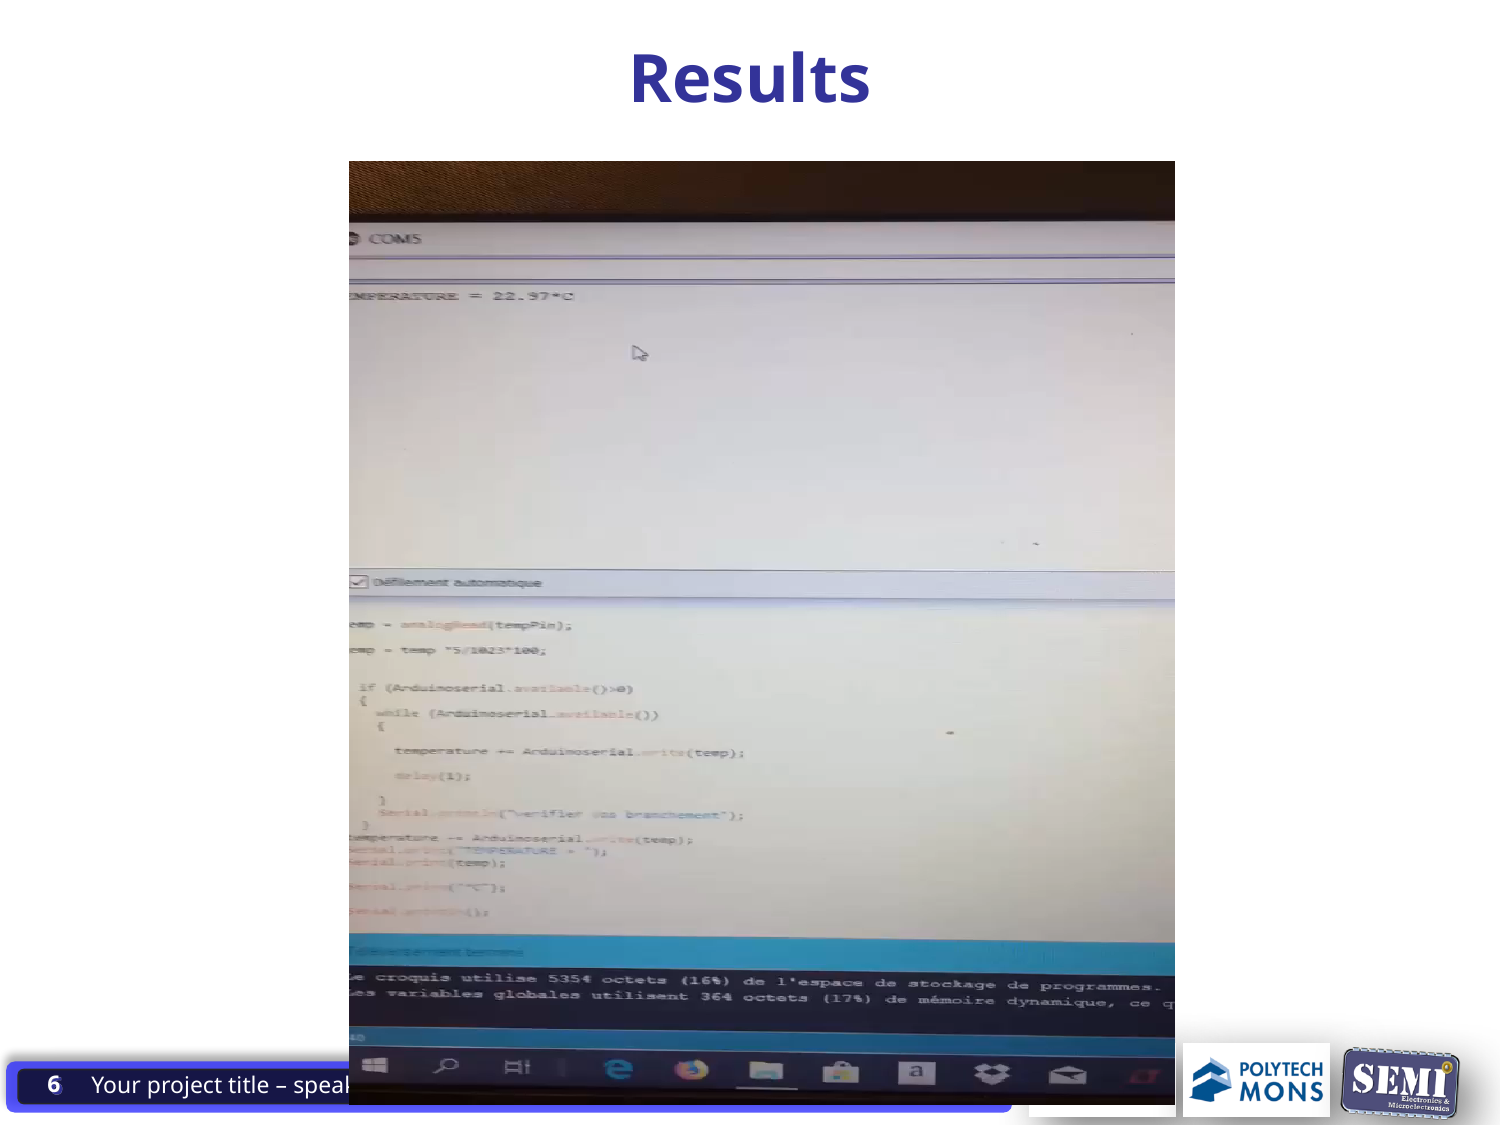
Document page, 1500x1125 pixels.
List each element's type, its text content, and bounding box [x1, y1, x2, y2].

picture [1183, 1043, 1330, 1117]
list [348, 160, 1176, 1106]
title Results [74, 27, 1426, 216]
picture [1029, 1106, 1176, 1117]
picture [1340, 1046, 1461, 1120]
slide_number 6 [0, 1059, 111, 1111]
